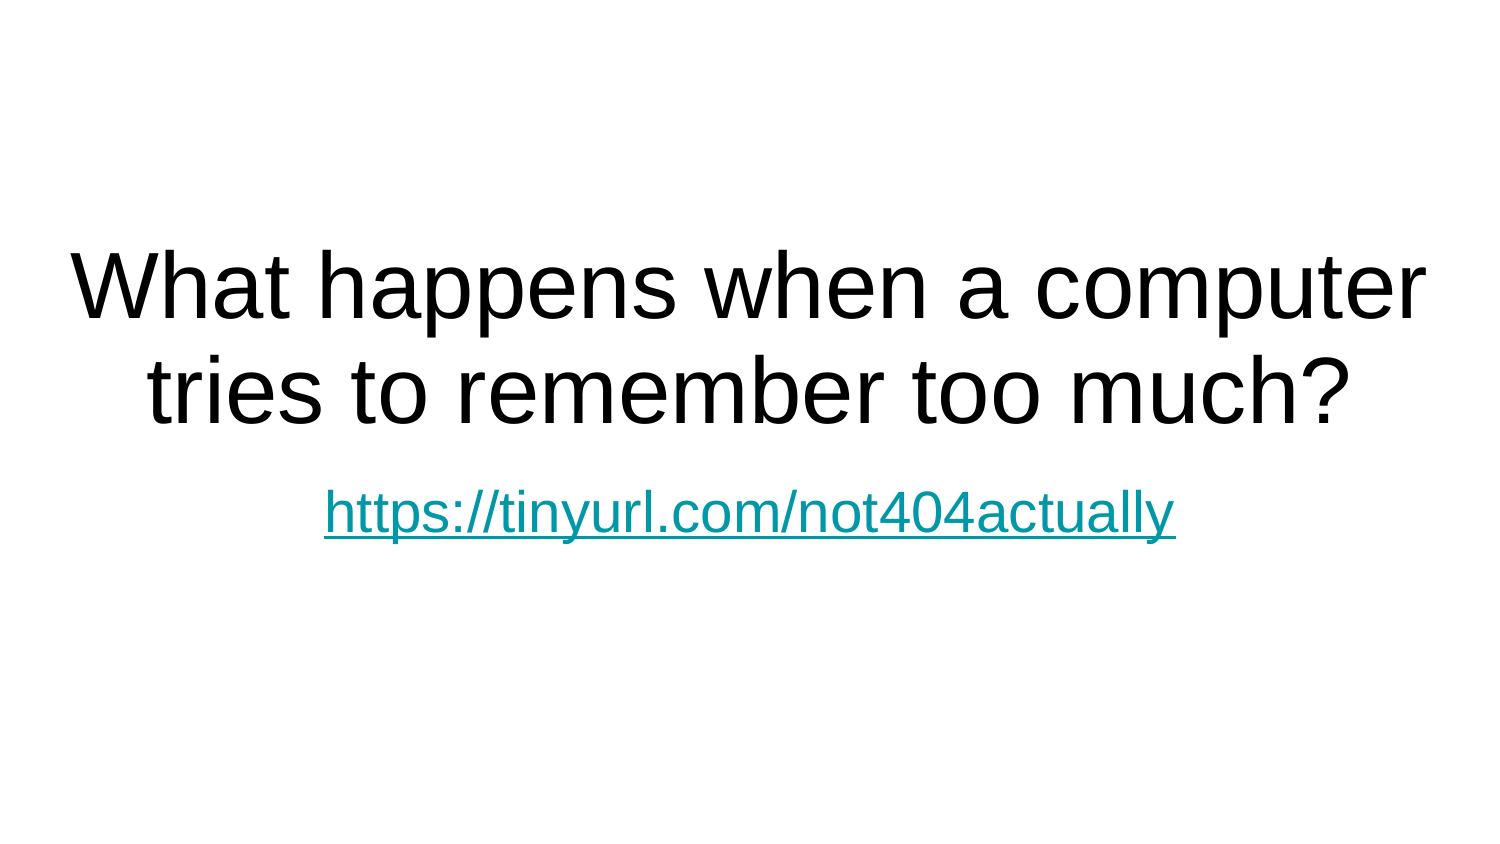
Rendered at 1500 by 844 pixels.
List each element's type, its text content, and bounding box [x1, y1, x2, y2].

title What happens when a computer tries to remember too much? [51, 122, 1449, 459]
subtitle https://tinyurl.com/not404actually [51, 464, 1449, 595]
